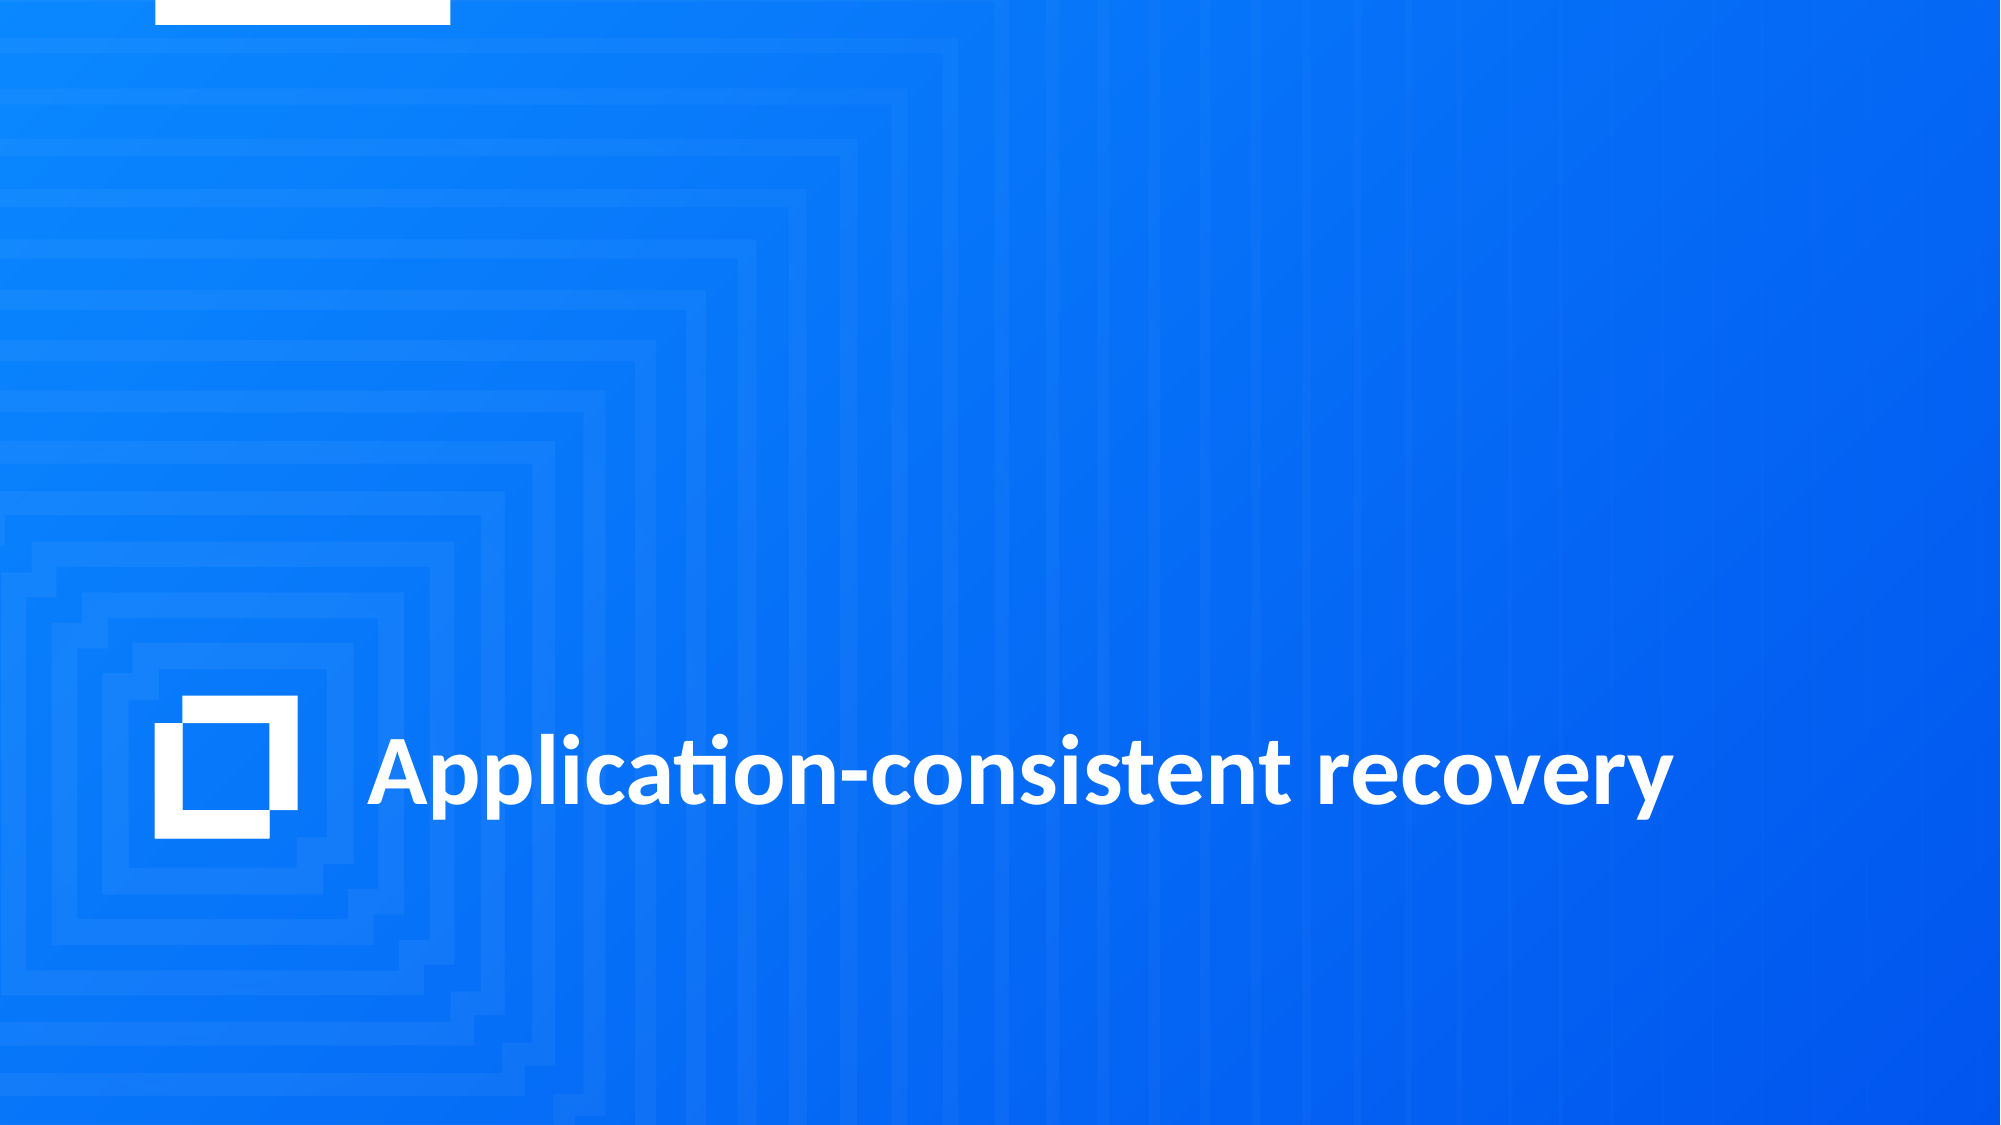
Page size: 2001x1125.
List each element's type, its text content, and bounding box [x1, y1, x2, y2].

title Application-consistent recovery [352, 618, 1847, 926]
